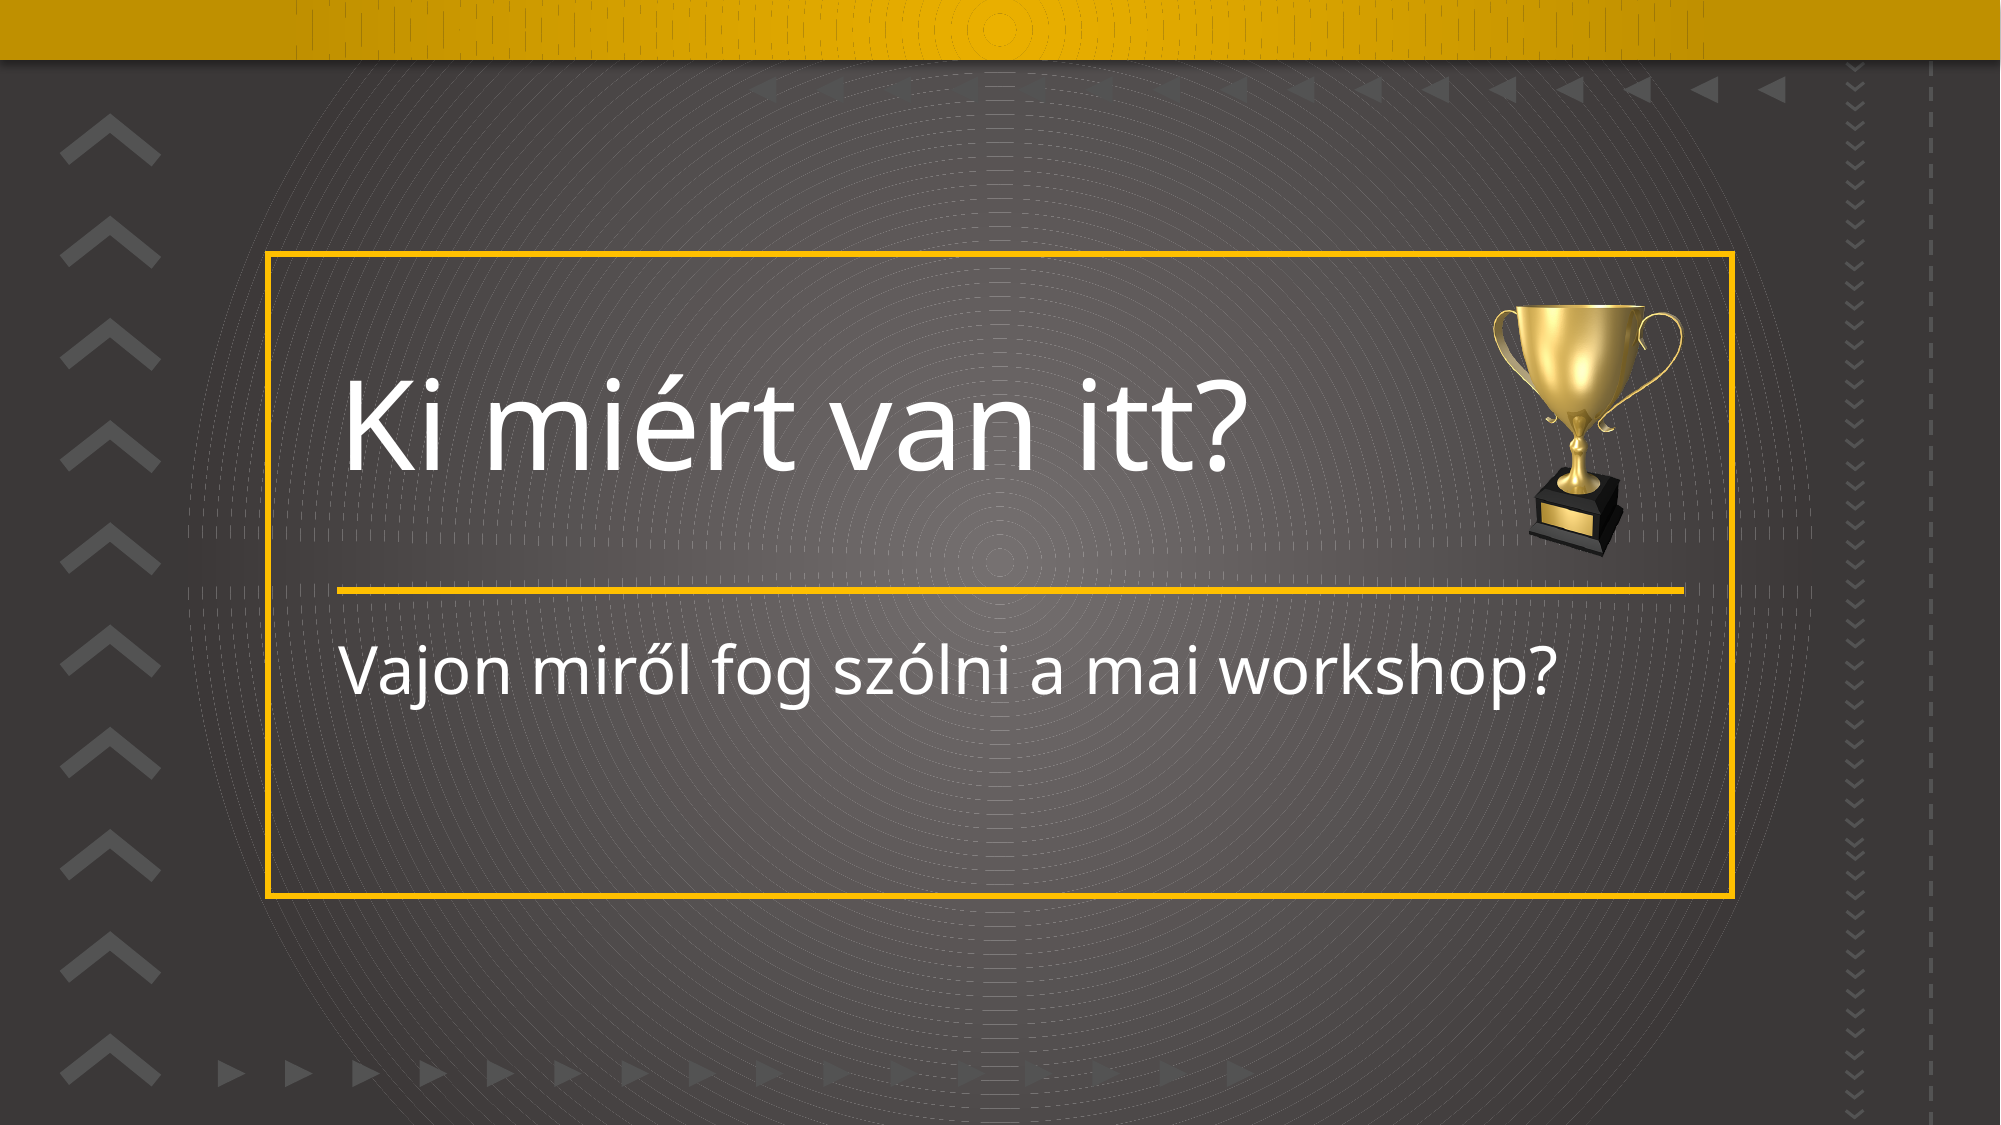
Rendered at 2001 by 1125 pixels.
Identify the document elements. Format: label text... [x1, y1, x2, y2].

title Ki miért van itt? [266, 252, 1734, 609]
list Vajon miről fog szólni a mai workshop? [267, 607, 1733, 879]
picture [1734, 256, 1740, 594]
